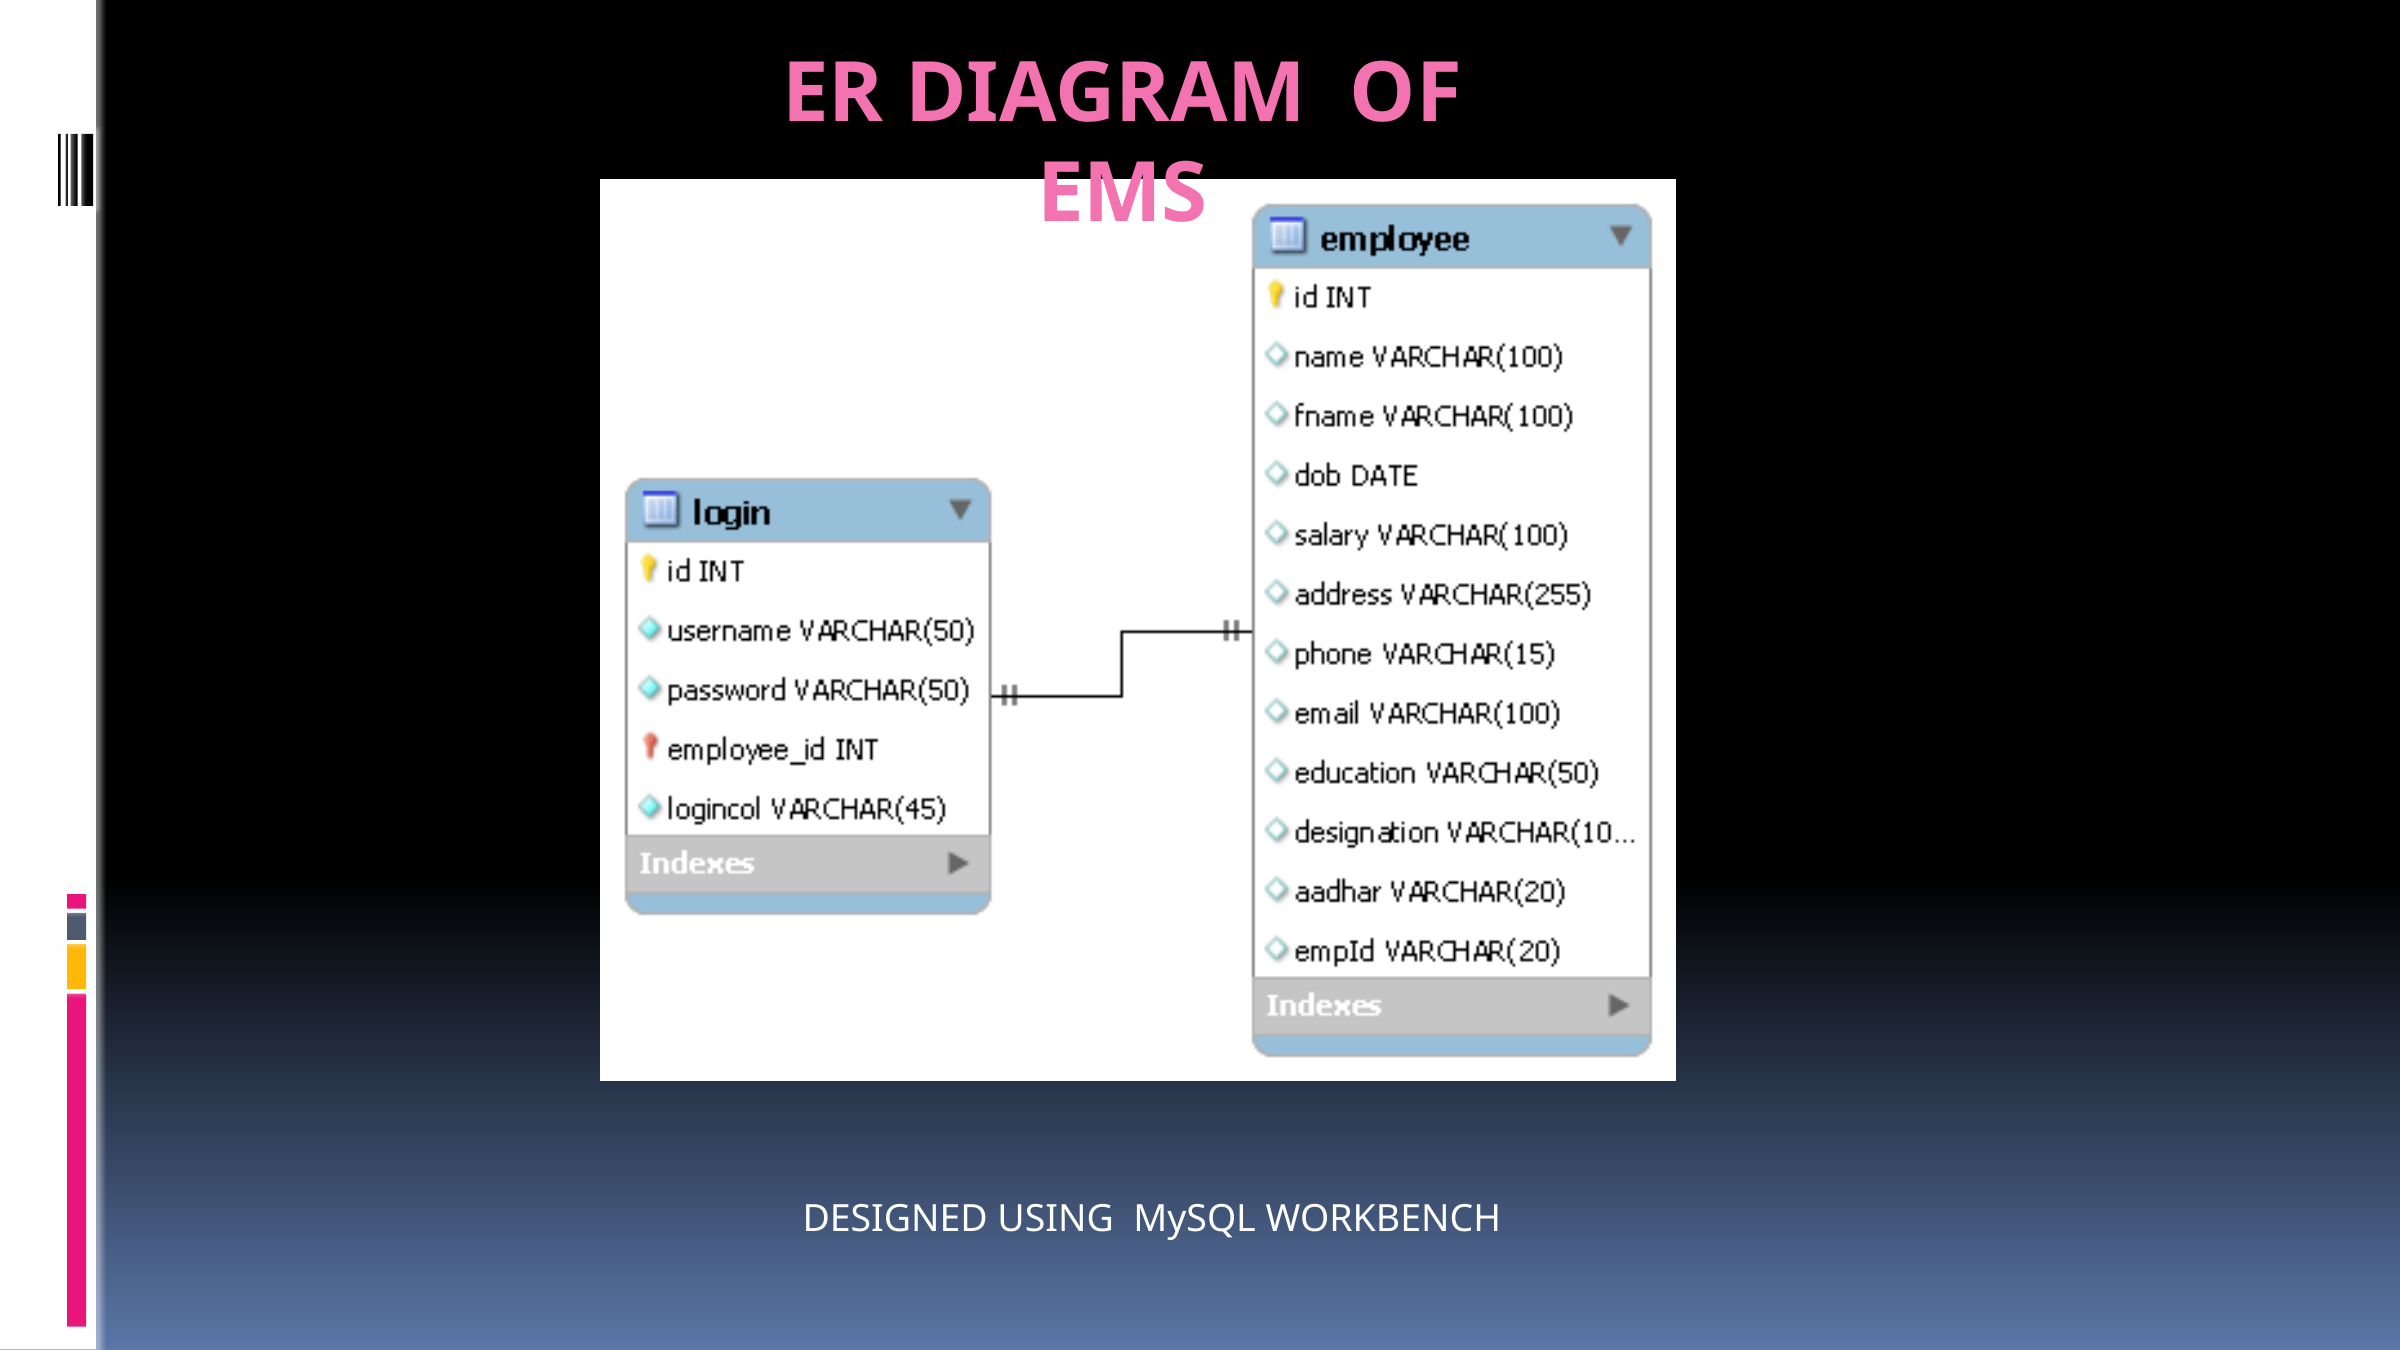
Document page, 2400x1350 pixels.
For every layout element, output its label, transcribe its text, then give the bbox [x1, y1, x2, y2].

picture [599, 179, 1677, 1081]
text_box DESIGNED USING MySQL WORKBENCH [540, 1187, 1764, 1247]
text_box ER DIAGRAM OF EMS [698, 31, 1547, 171]
